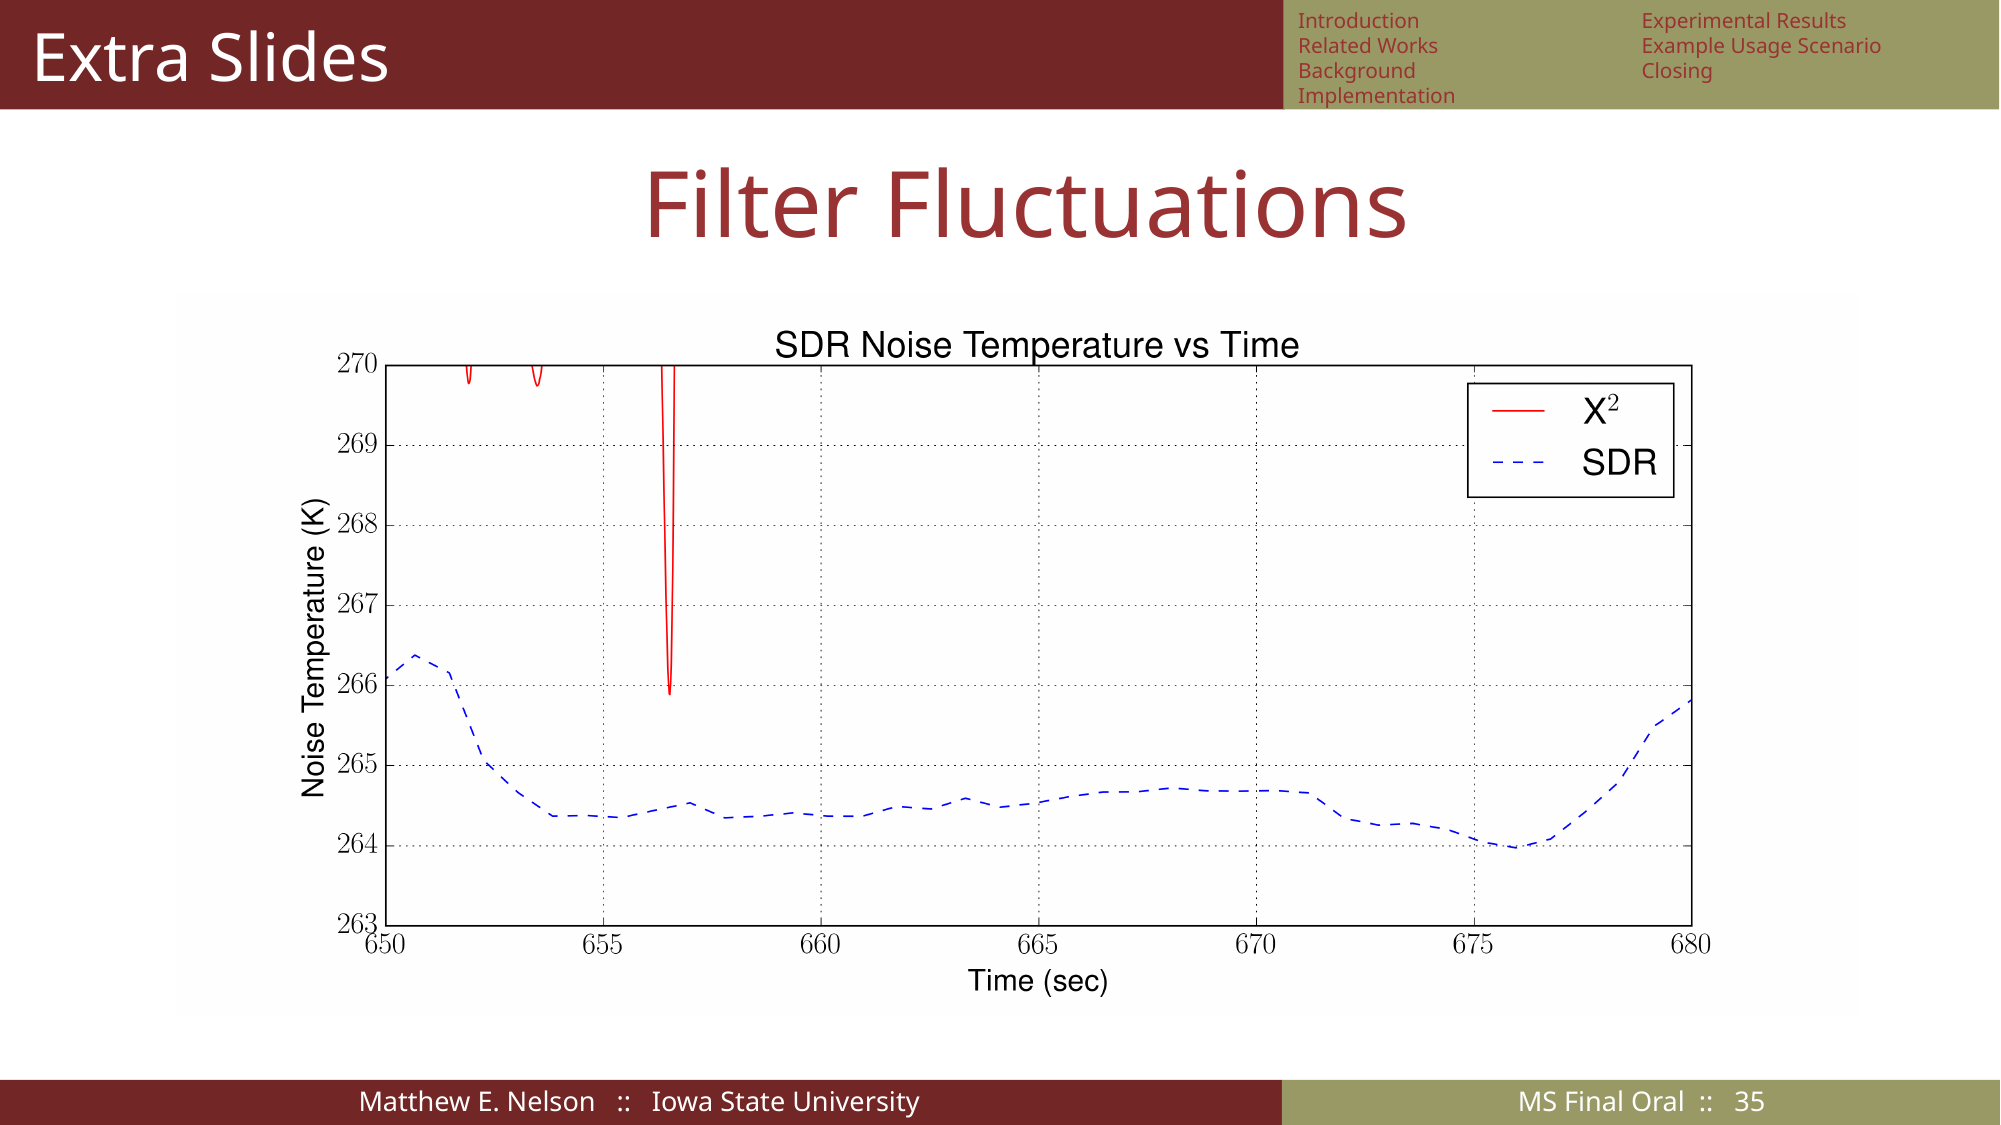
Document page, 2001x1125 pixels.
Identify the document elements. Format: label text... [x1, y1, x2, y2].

text_box Introduction Related Works Background Implementation Experimental Results Example Usage Scenario Closing [1283, 0, 2000, 110]
text_box Filter Fluctuations [627, 138, 1426, 264]
title Extra Slides [16, 0, 1283, 110]
picture [175, 293, 1860, 1016]
